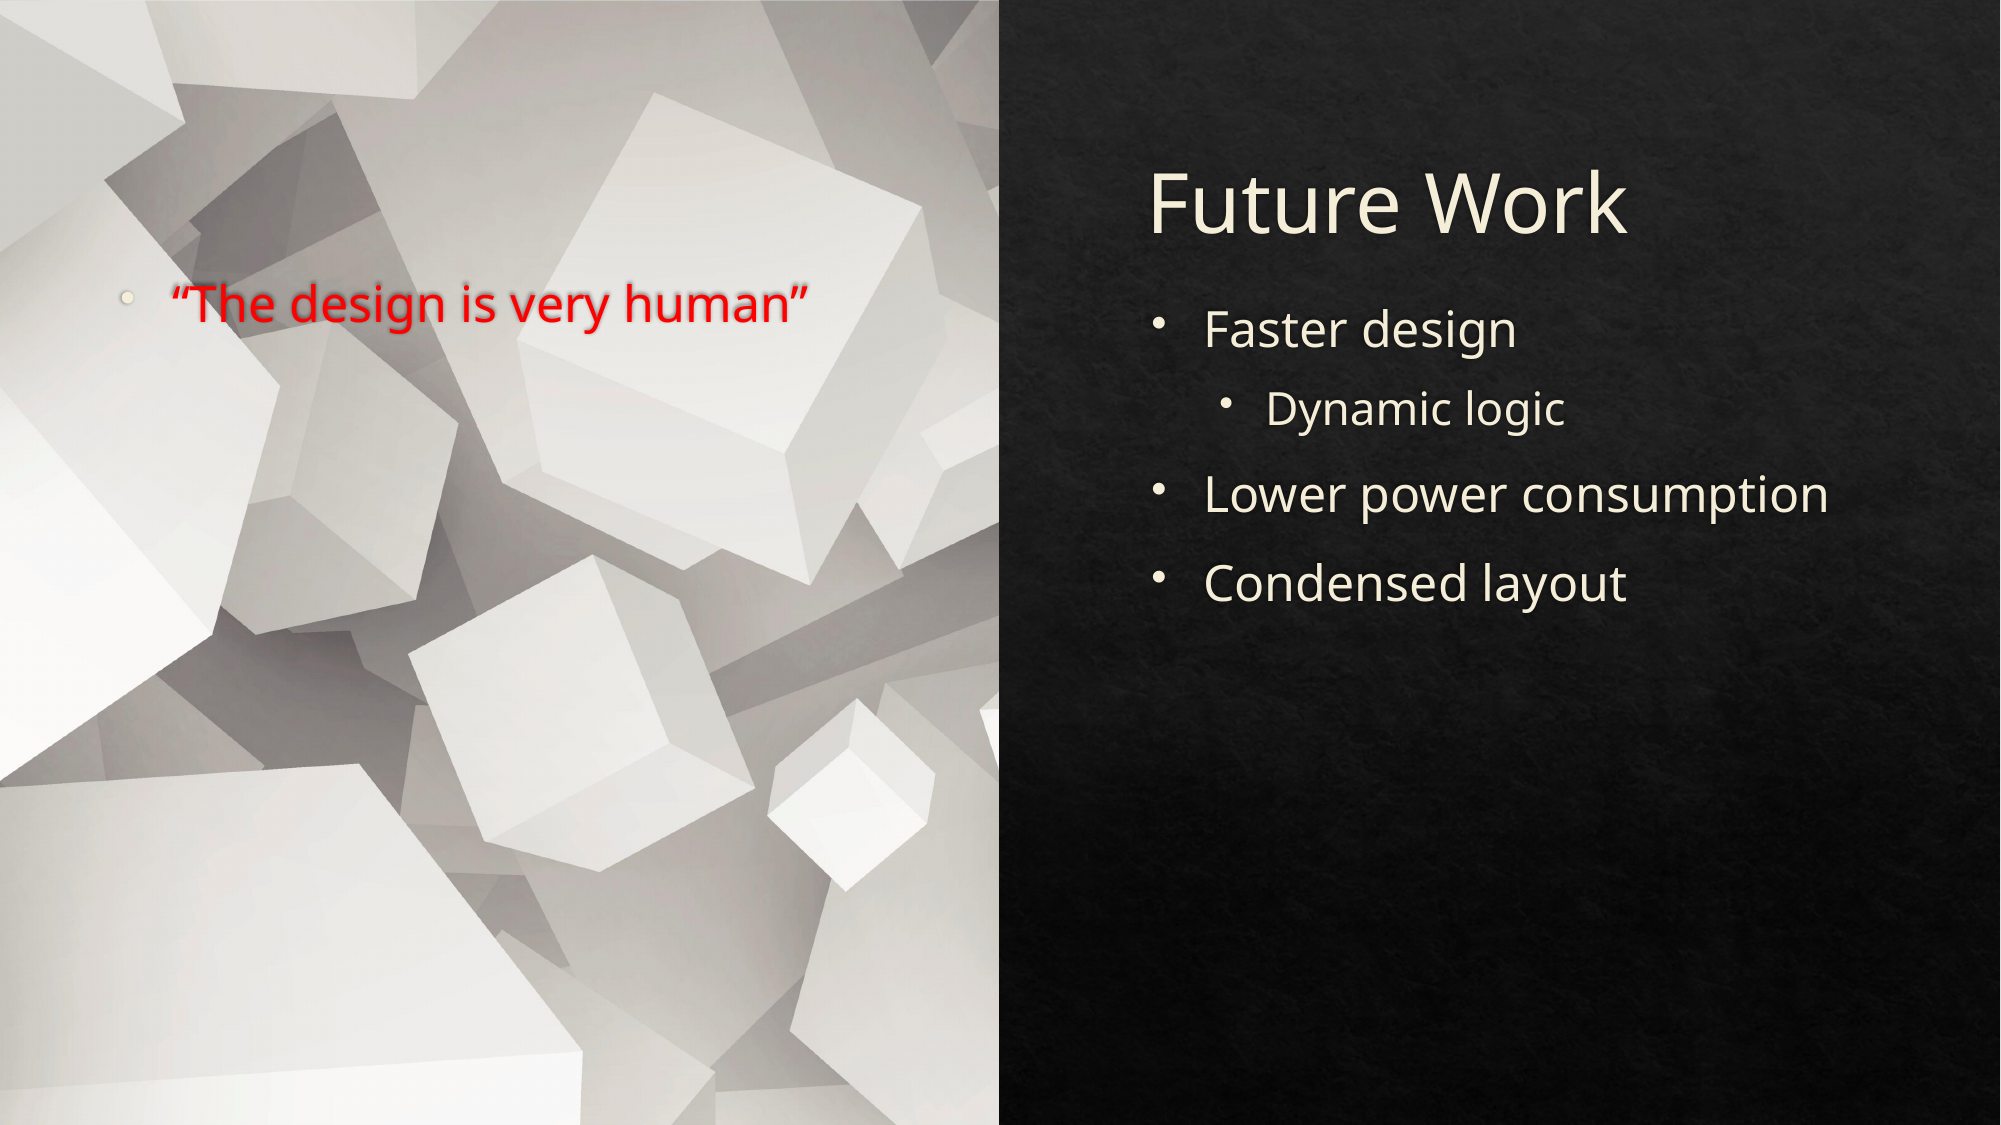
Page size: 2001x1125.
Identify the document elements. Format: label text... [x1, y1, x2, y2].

list Faster design Dynamic logic Lower power consumption Condensed layout [1131, 284, 1877, 1060]
title Future Work [1131, 99, 1877, 260]
picture [0, 0, 999, 1125]
